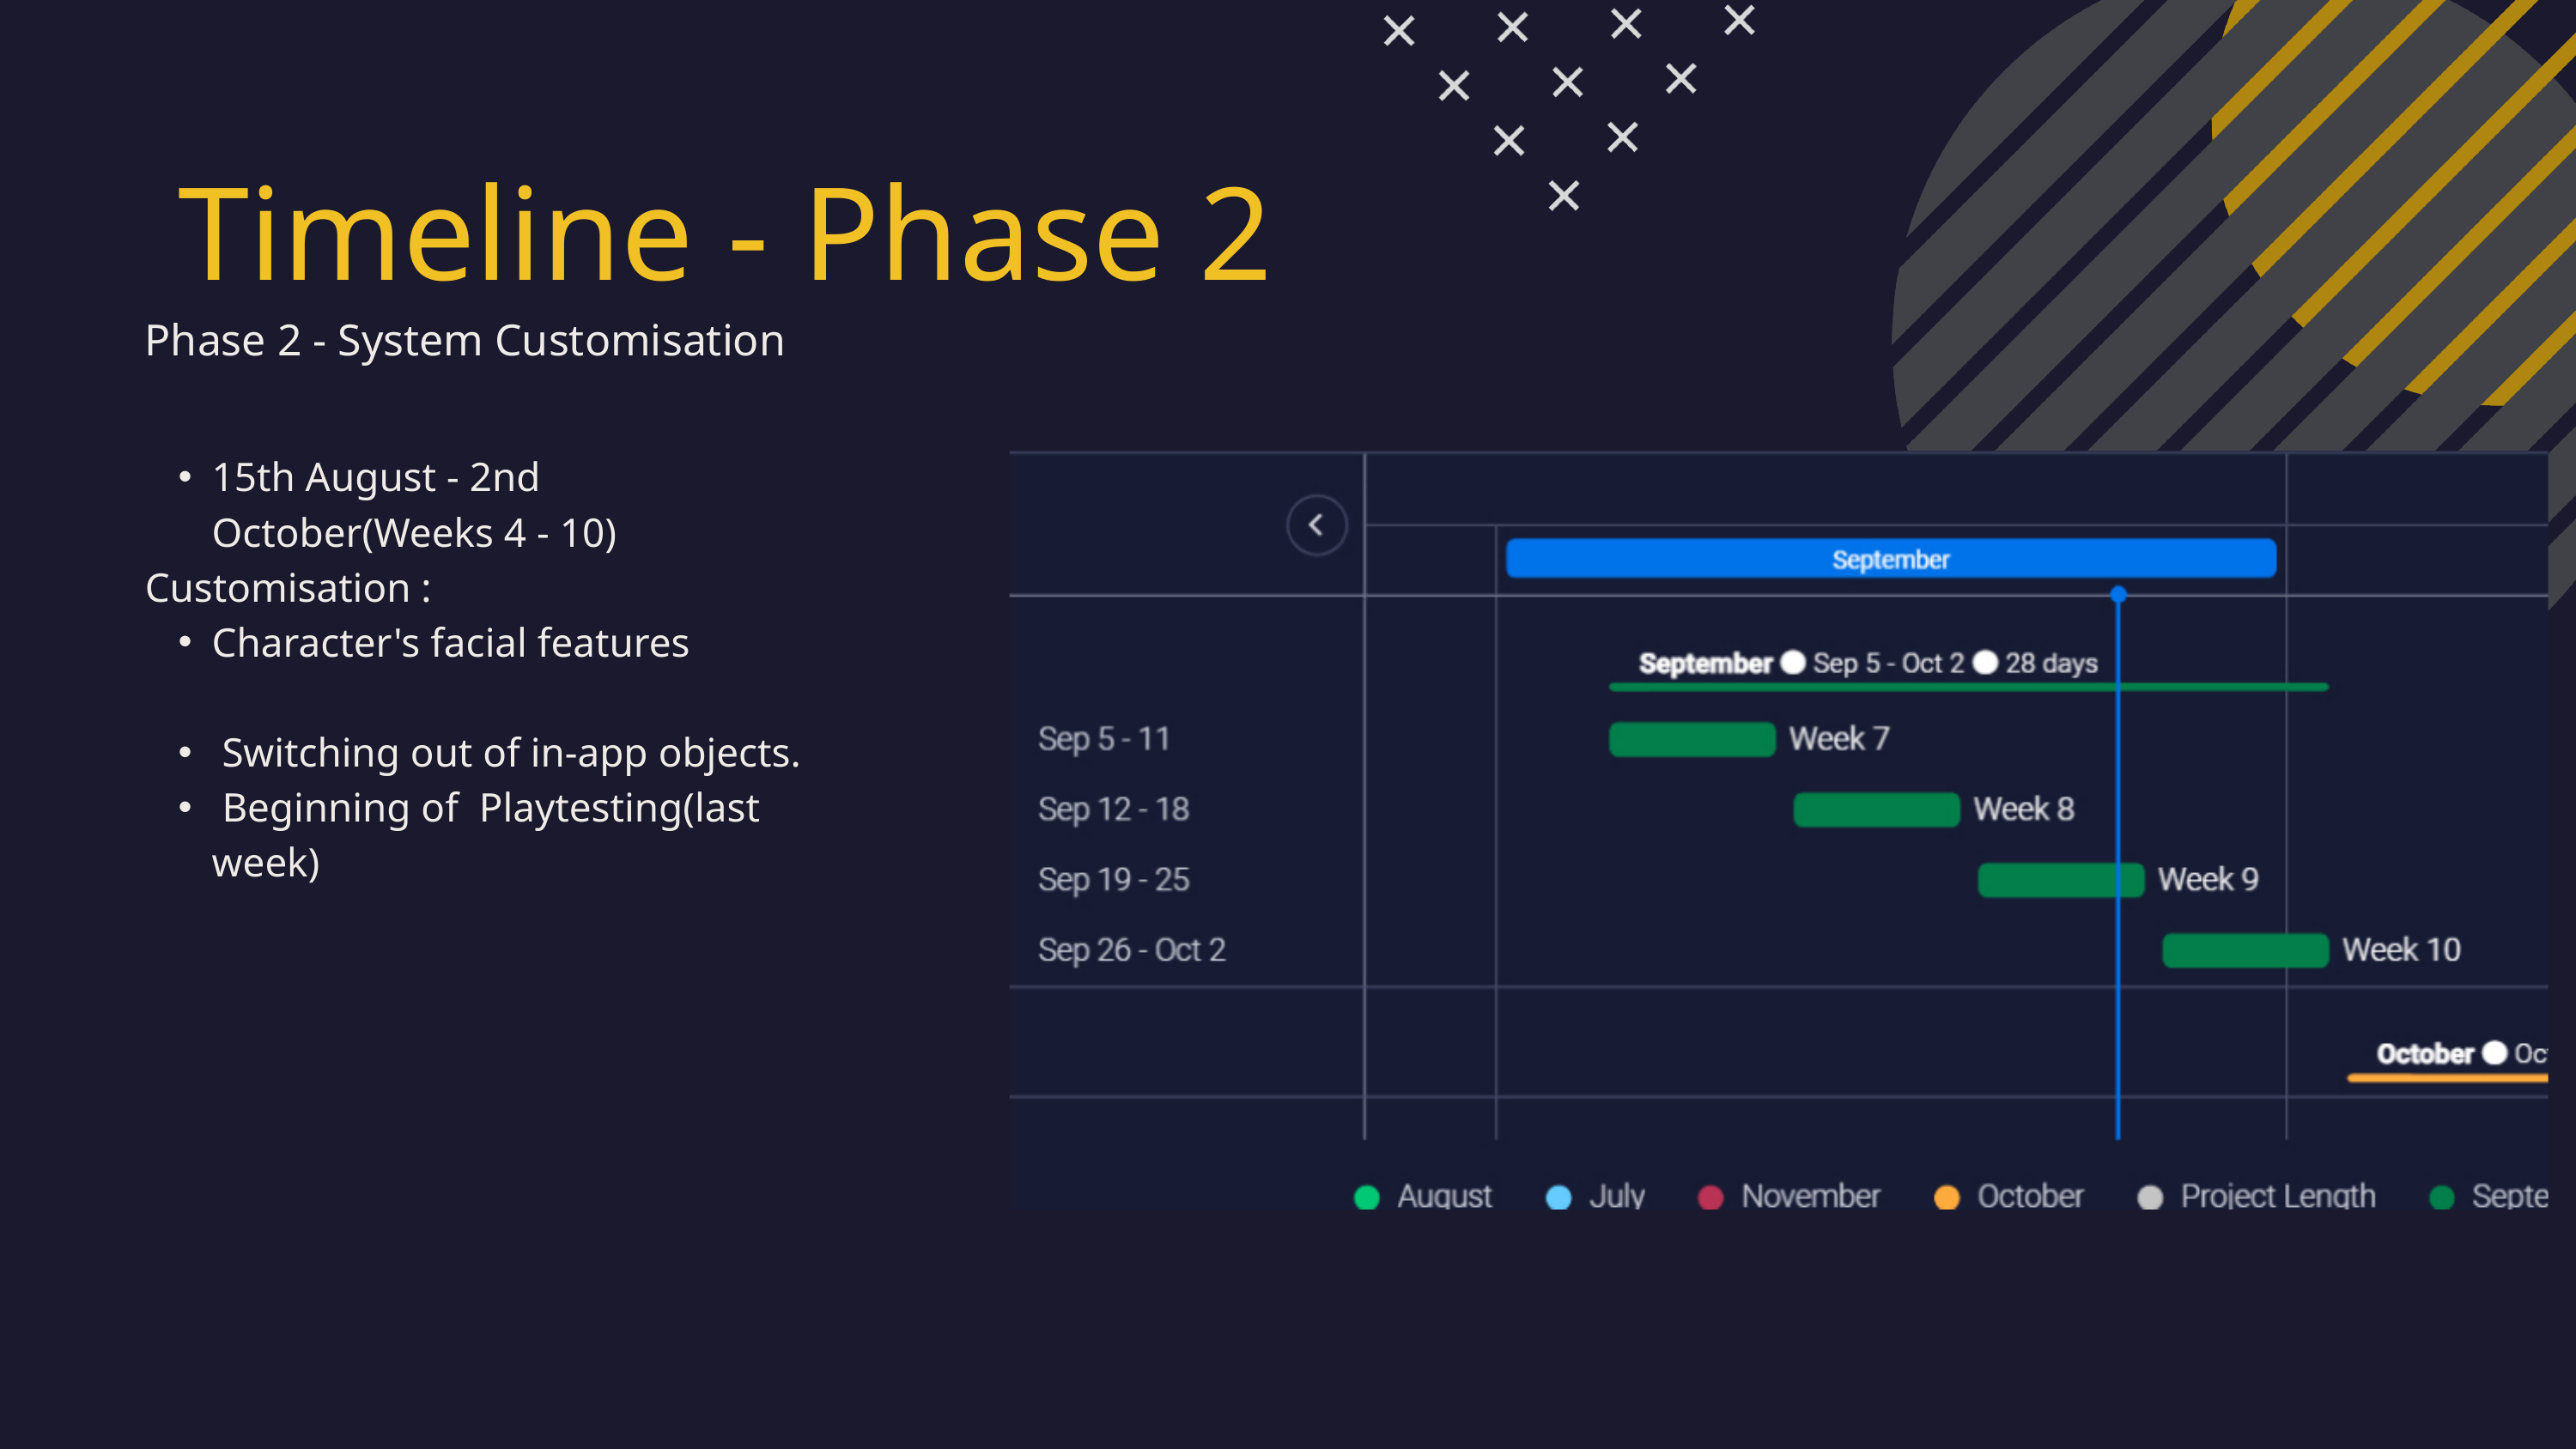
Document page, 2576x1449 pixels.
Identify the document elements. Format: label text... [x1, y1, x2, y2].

picture [1009, 0, 2576, 1210]
text_box Timeline - Phase 2 [144, 125, 1510, 306]
text_box Phase 2 - System Customisation [144, 304, 1145, 365]
text_box 15th August - 2nd October(Weeks 4 - 10) Customisation : Character's facial features Switching out of in-app objects. Beginning of Playtesting(last week) [144, 445, 828, 1270]
picture [1372, 0, 1765, 221]
